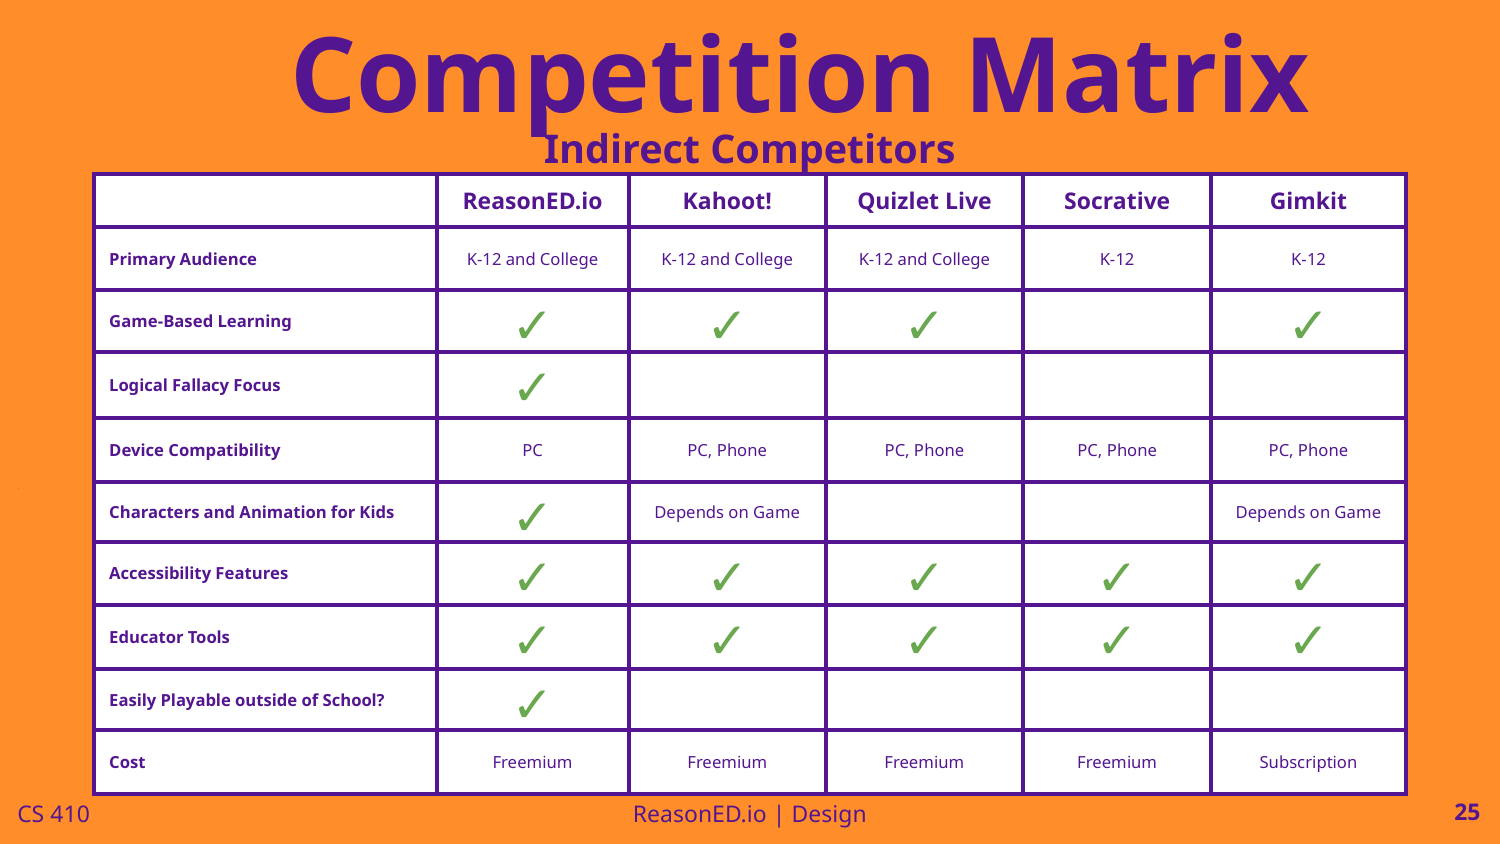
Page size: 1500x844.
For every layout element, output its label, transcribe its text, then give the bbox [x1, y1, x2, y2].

table_cell Subscription [1213, 732, 1404, 792]
table_cell ✓ [828, 292, 1021, 350]
table_cell ✓ [439, 544, 627, 603]
table_cell Freemium [439, 732, 627, 792]
table_cell [1025, 354, 1209, 416]
table_cell Characters and Animation for Kids [96, 484, 435, 540]
table_cell [1025, 484, 1209, 540]
table_cell ✓ [1025, 607, 1209, 667]
table_cell K-12 and College [631, 229, 824, 288]
table_cell ✓ [439, 607, 627, 667]
table_cell [828, 671, 1021, 728]
table_cell ✓ [631, 292, 824, 350]
table_header Gimkit [1213, 176, 1404, 225]
text_box CS 410 [0, 785, 108, 841]
table_header ReasonED.io [439, 176, 627, 225]
table_header Kahoot! [631, 176, 824, 225]
table_cell ✓ [439, 671, 627, 728]
table_cell [828, 484, 1021, 540]
table_cell Freemium [631, 732, 824, 792]
table_cell PC [439, 420, 627, 480]
table_cell ✓ [631, 607, 824, 667]
table_cell Freemium [828, 732, 1021, 792]
table_cell [1025, 292, 1209, 350]
table_cell ✓ [439, 484, 627, 540]
table_cell ✓ [1213, 607, 1404, 667]
table_cell K-12 and College [828, 229, 1021, 288]
table_cell [1213, 354, 1404, 416]
table_cell Accessibility Features [96, 544, 435, 603]
table_cell Cost [96, 732, 435, 792]
table_cell Educator Tools [96, 607, 435, 667]
table_cell PC, Phone [828, 420, 1021, 480]
table_cell ✓ [1213, 544, 1404, 603]
table_cell Device Compatibility [96, 420, 435, 480]
table_cell Logical Fallacy Focus [96, 354, 435, 416]
table_cell ✓ [1025, 544, 1209, 603]
table_cell K-12 [1213, 229, 1404, 288]
table_cell Depends on Game [1213, 484, 1404, 540]
table_cell [1025, 671, 1209, 728]
table_cell ✓ [828, 607, 1021, 667]
table_cell K-12 [1025, 229, 1209, 288]
table_cell ✓ [439, 354, 627, 416]
table_header [96, 176, 435, 225]
table_cell [1213, 671, 1404, 728]
text_box [21, 141, 251, 769]
table_header Quizlet Live [828, 176, 1021, 225]
table_cell Freemium [1025, 732, 1209, 792]
table_cell PC, Phone [1025, 420, 1209, 480]
table_cell ✓ [631, 544, 824, 603]
table_cell [828, 354, 1021, 416]
table_cell [631, 354, 824, 416]
table_cell Primary Audience [96, 229, 435, 288]
table_cell PC, Phone [631, 420, 824, 480]
table_header Socrative [1025, 176, 1209, 225]
title Competition Matrix [275, 20, 1354, 142]
table_cell ✓ [828, 544, 1021, 603]
table_cell PC, Phone [1213, 420, 1404, 480]
table_cell ✓ [439, 292, 627, 350]
text_box Indirect Competitors [508, 109, 992, 174]
text_box ReasonED.io | Design [568, 796, 932, 841]
table_cell K-12 and College [439, 229, 627, 288]
slide_number ‹#› [1405, 782, 1496, 844]
table_cell Game-Based Learning [96, 292, 435, 350]
table_cell Depends on Game [631, 484, 824, 540]
table_cell [631, 671, 824, 728]
table_cell ✓ [1213, 292, 1404, 350]
table_cell Easily Playable outside of School? [96, 671, 435, 728]
